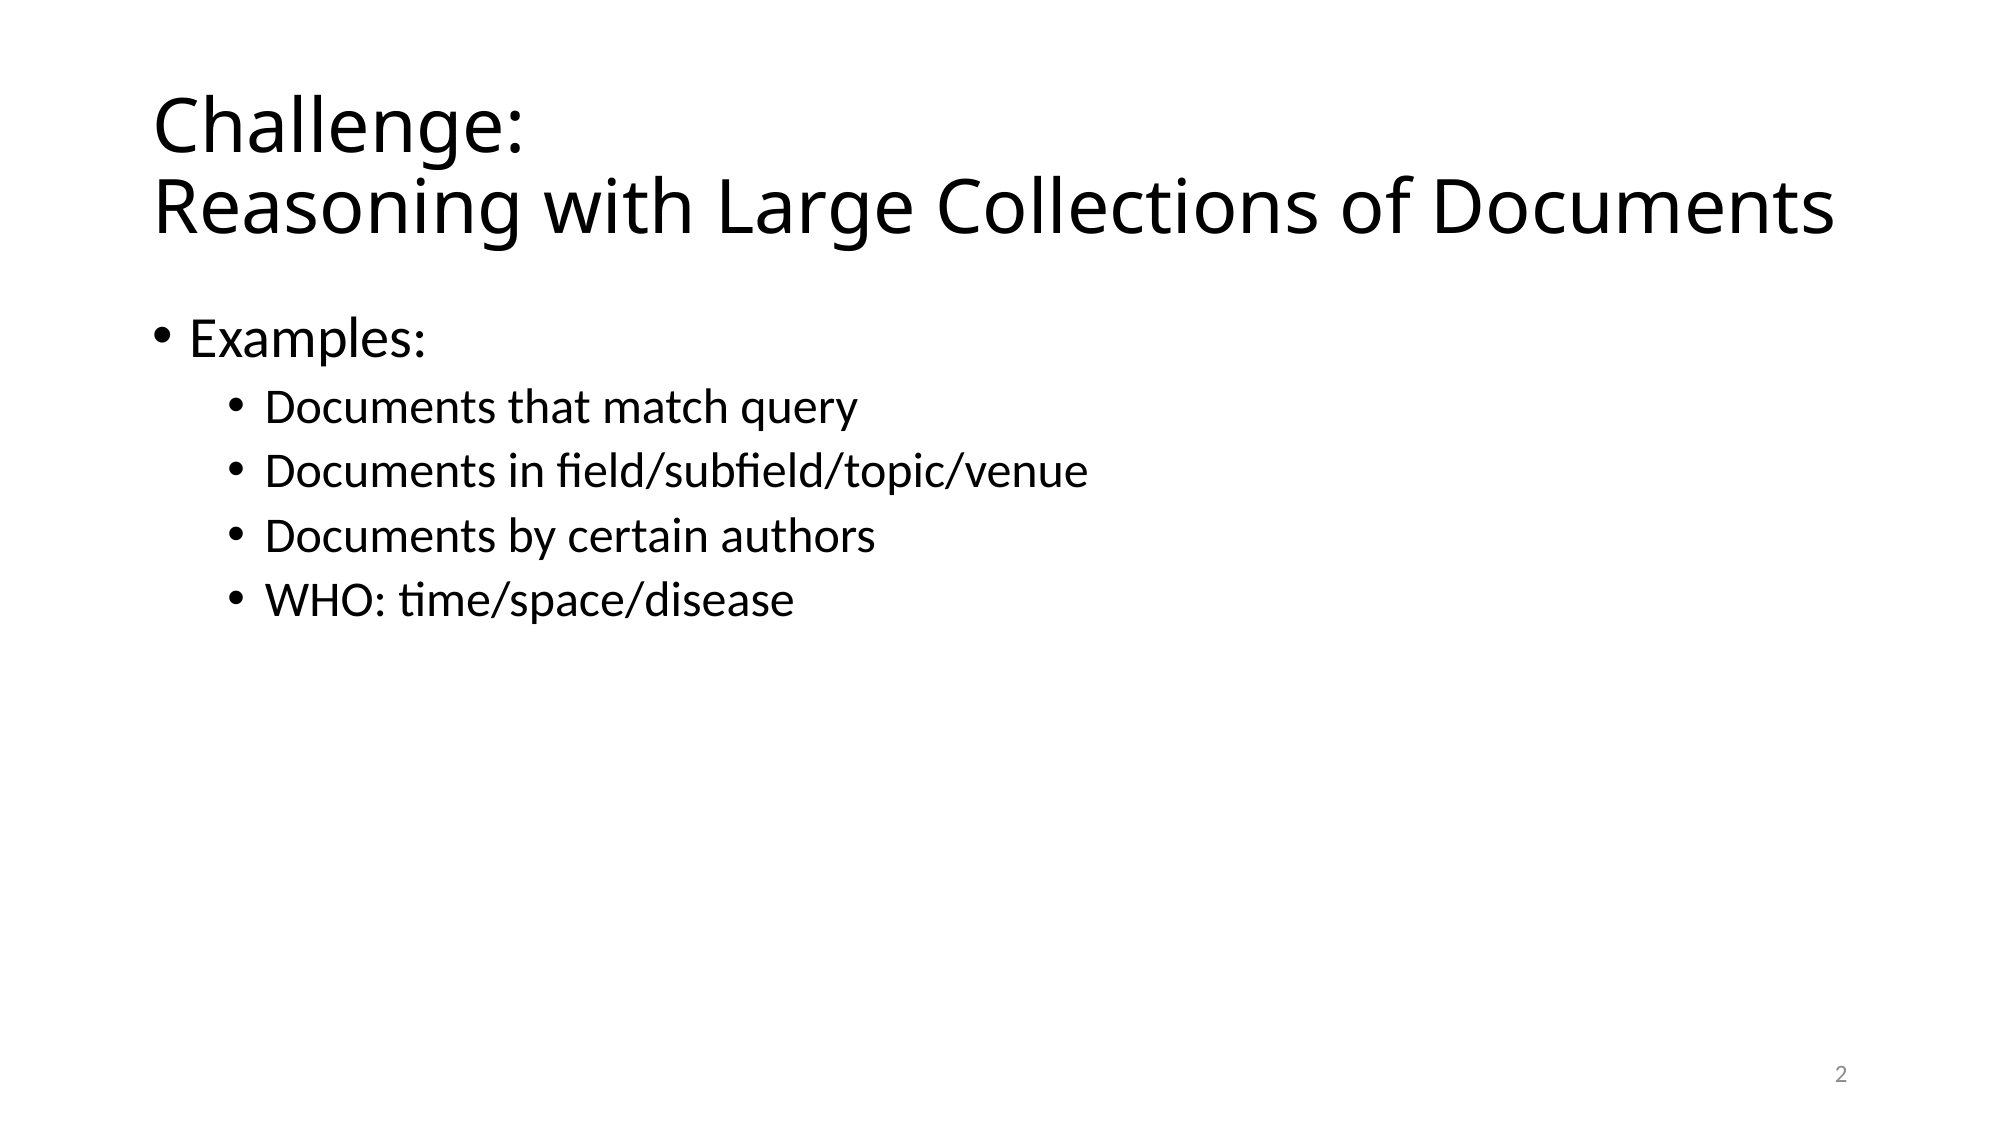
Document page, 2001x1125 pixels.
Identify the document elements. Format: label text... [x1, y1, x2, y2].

list Examples: Documents that match query Documents in field/subfield/topic/venue Documents by certain authors WHO: time/space/disease [137, 299, 1863, 1014]
title Challenge: Reasoning with Large Collections of Documents [137, 59, 1863, 278]
slide_number 2 [1412, 1042, 1863, 1103]
